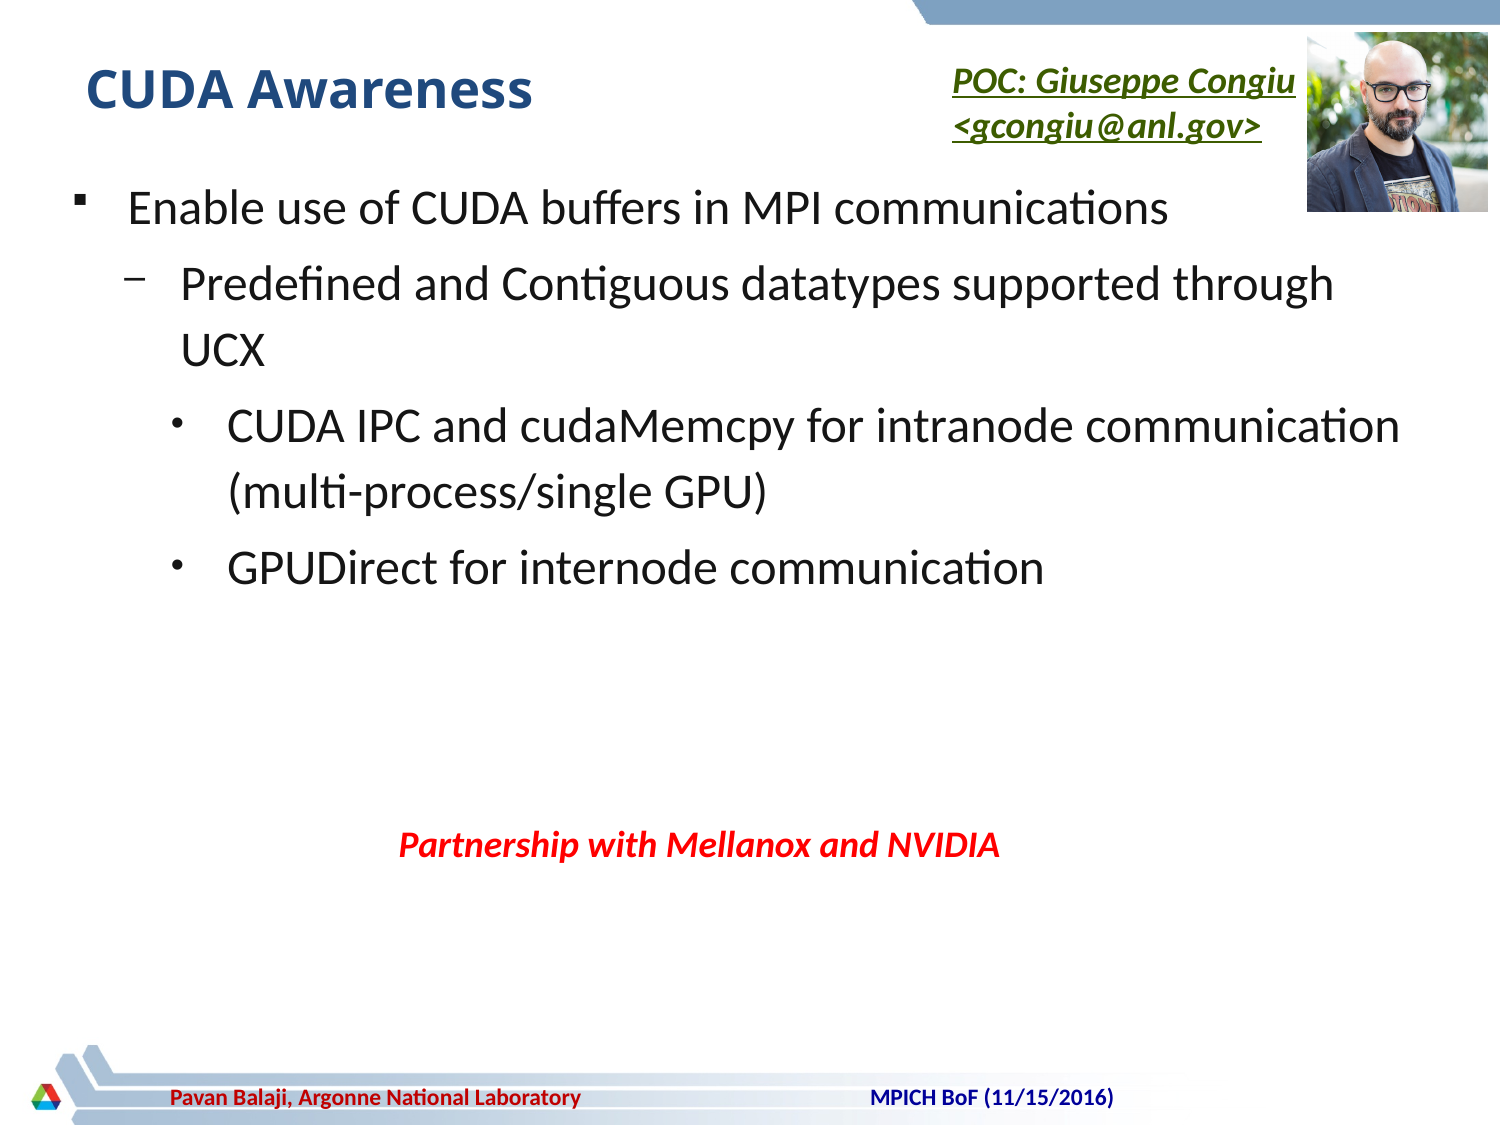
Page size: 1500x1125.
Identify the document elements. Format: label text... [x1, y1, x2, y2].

text_box Partnership with Mellanox and NVIDIA [337, 812, 1063, 873]
picture [0, 0, 1500, 26]
list Enable use of CUDA buffers in MPI communications Predefined and Contiguous datatypes supported through UCX CUDA IPC and cudaMemcpy for intranode communication (multi-process/single GPU) GPUDirect for internode communication [60, 157, 1426, 651]
text_box MPICH BoF (11/15/2016) [862, 1074, 1450, 1118]
picture [1307, 32, 1488, 213]
text_box POC: Giuseppe Congiu <gcongiu@anl.gov> [937, 48, 1302, 199]
picture [0, 1037, 1500, 1125]
title CUDA Awareness [74, 44, 1302, 157]
